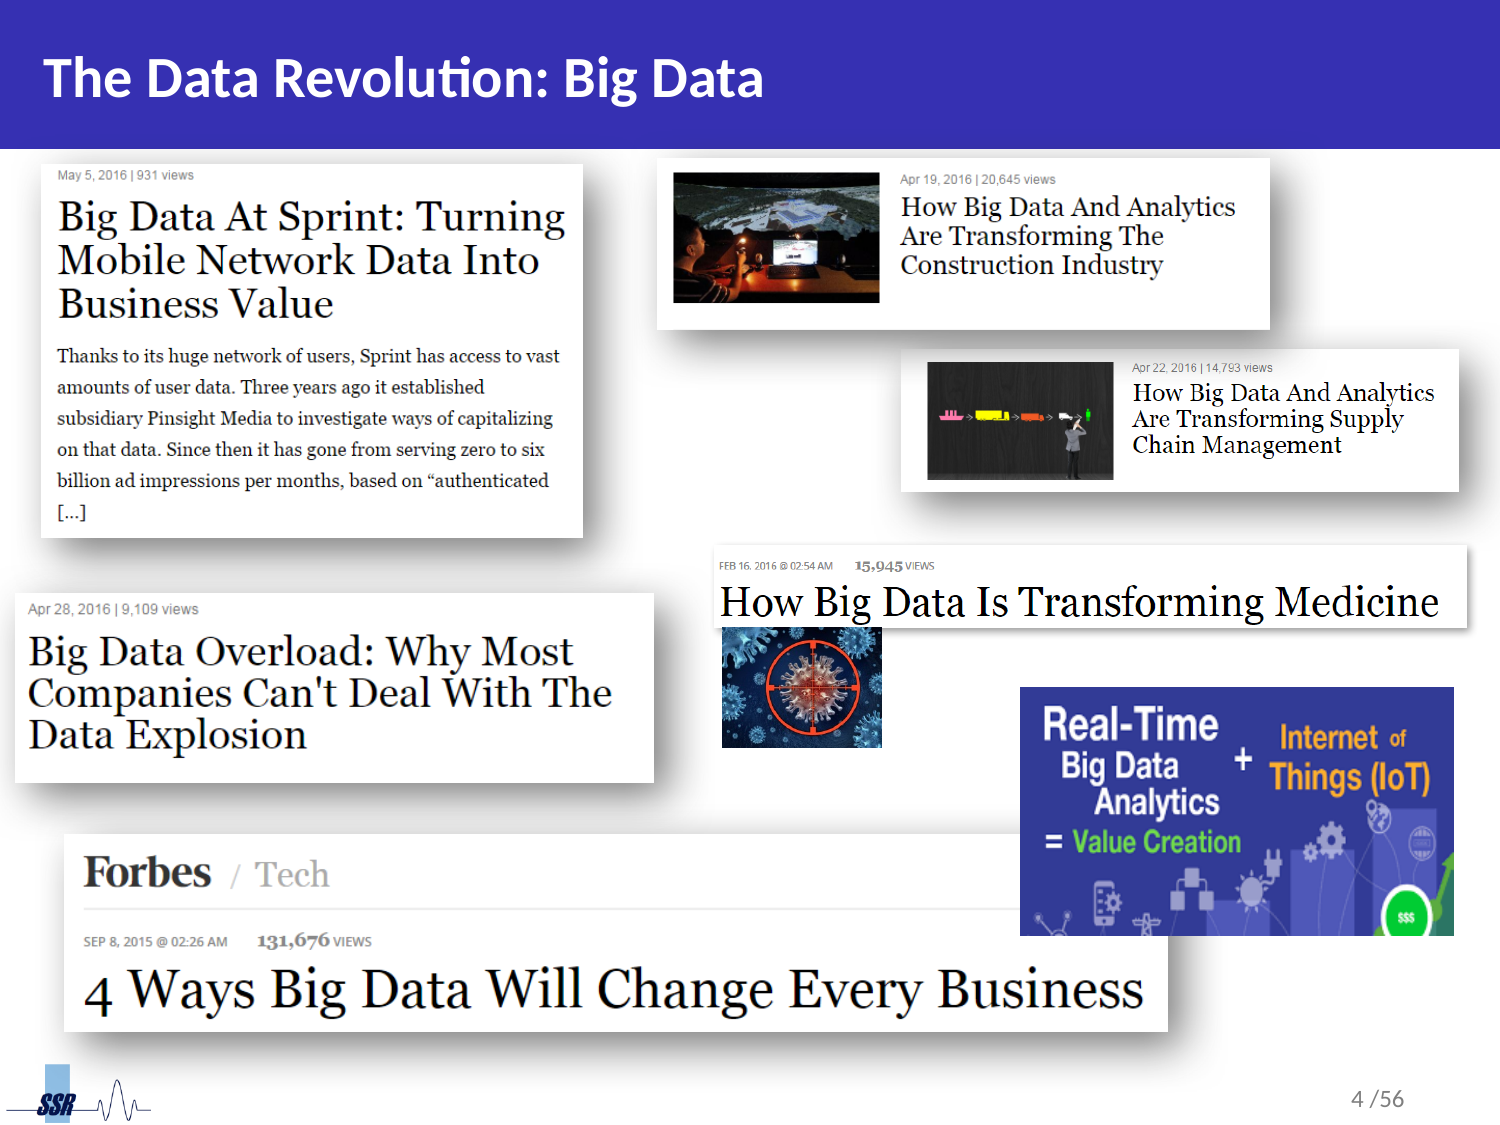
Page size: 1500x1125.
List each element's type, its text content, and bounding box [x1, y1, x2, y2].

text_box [714, 545, 1468, 749]
picture [1, 1062, 151, 1125]
picture [15, 593, 654, 783]
picture [900, 349, 1459, 493]
picture [64, 687, 1455, 1033]
picture [657, 158, 1270, 330]
picture [41, 163, 583, 539]
title The Data Revolution: Big Data [0, 0, 1500, 149]
